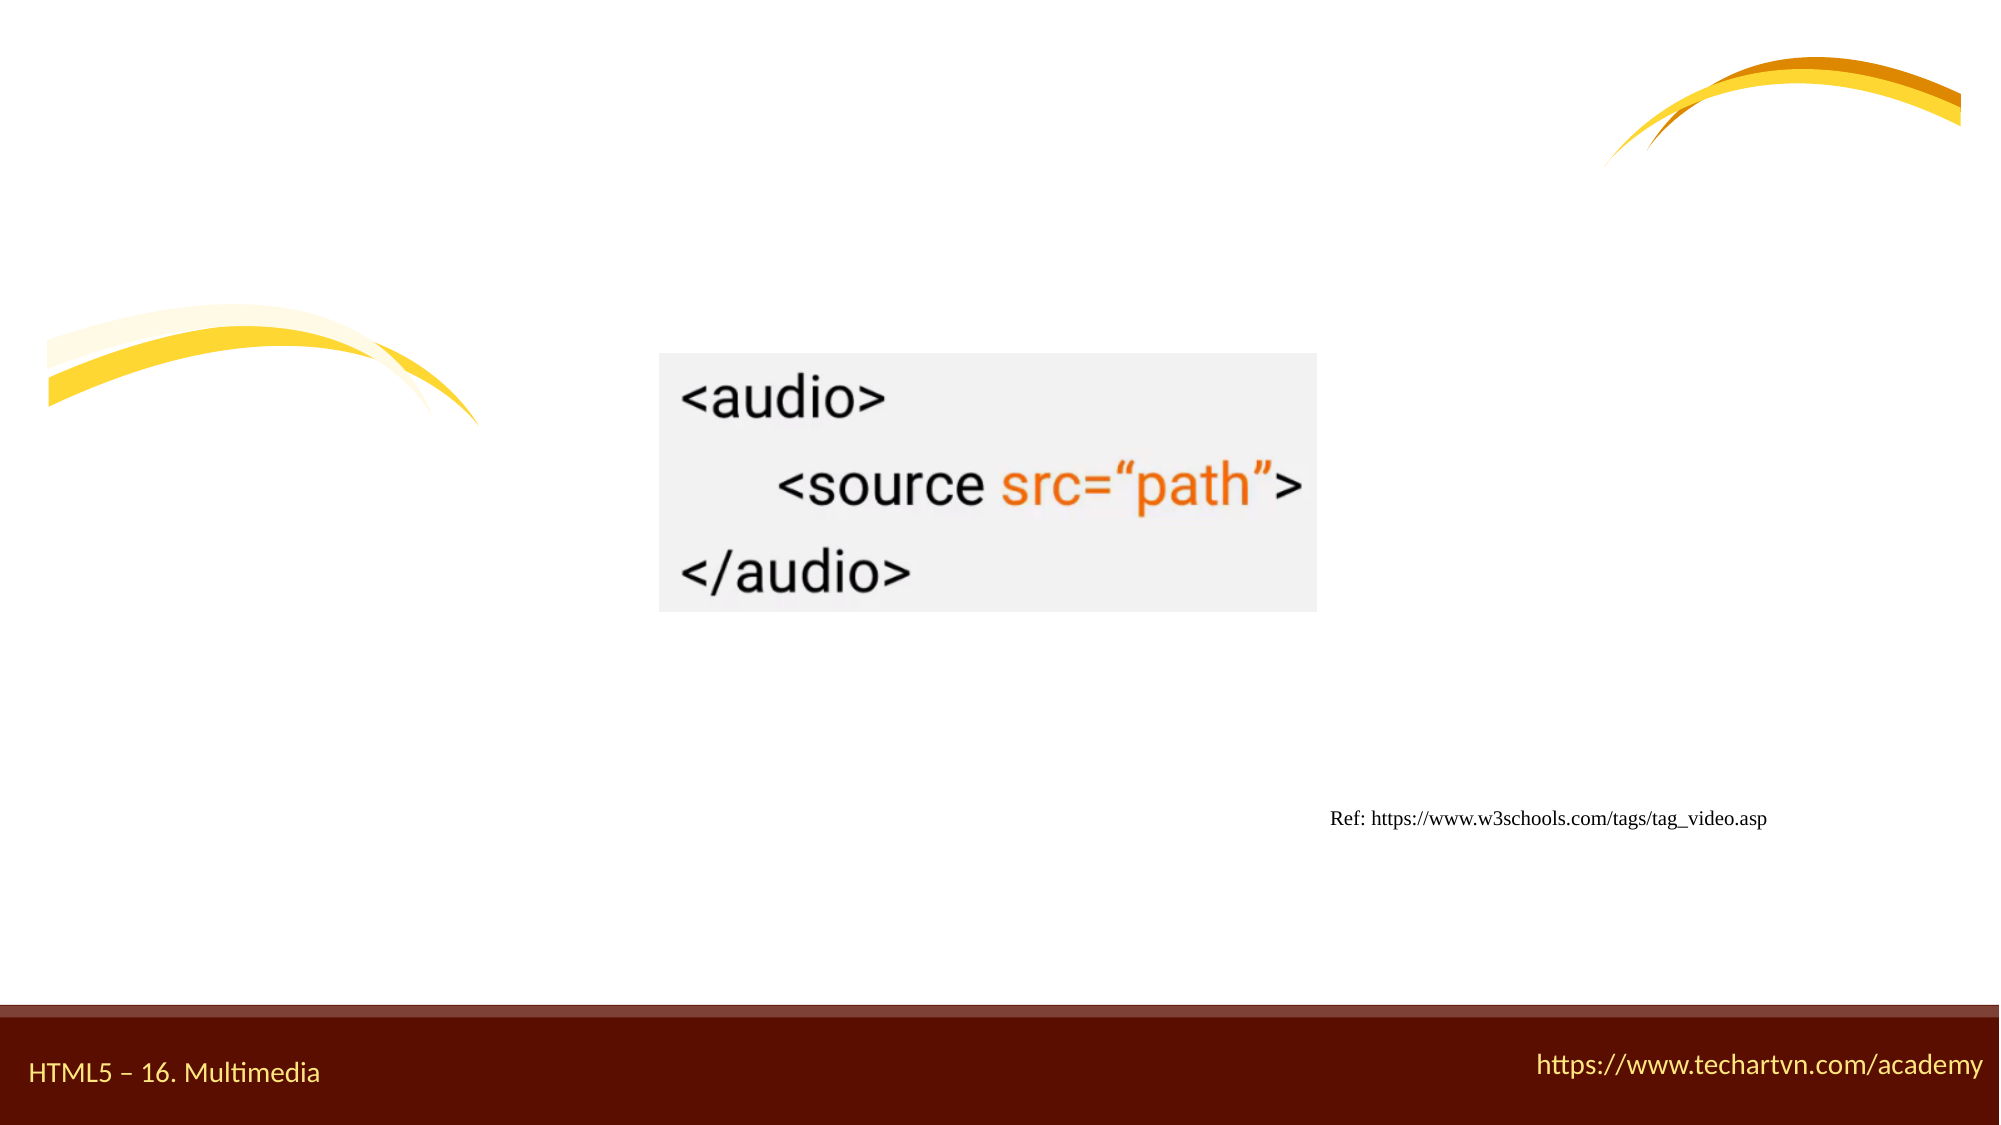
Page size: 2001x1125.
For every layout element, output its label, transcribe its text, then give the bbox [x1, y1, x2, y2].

picture [659, 353, 1317, 612]
text_box Ref: https://www.w3schools.com/tags/tag_video.asp [1330, 804, 1966, 1004]
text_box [46, 226, 479, 426]
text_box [1604, 0, 1961, 167]
text_box [1236, 758, 1639, 965]
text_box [0, 1004, 2000, 1125]
